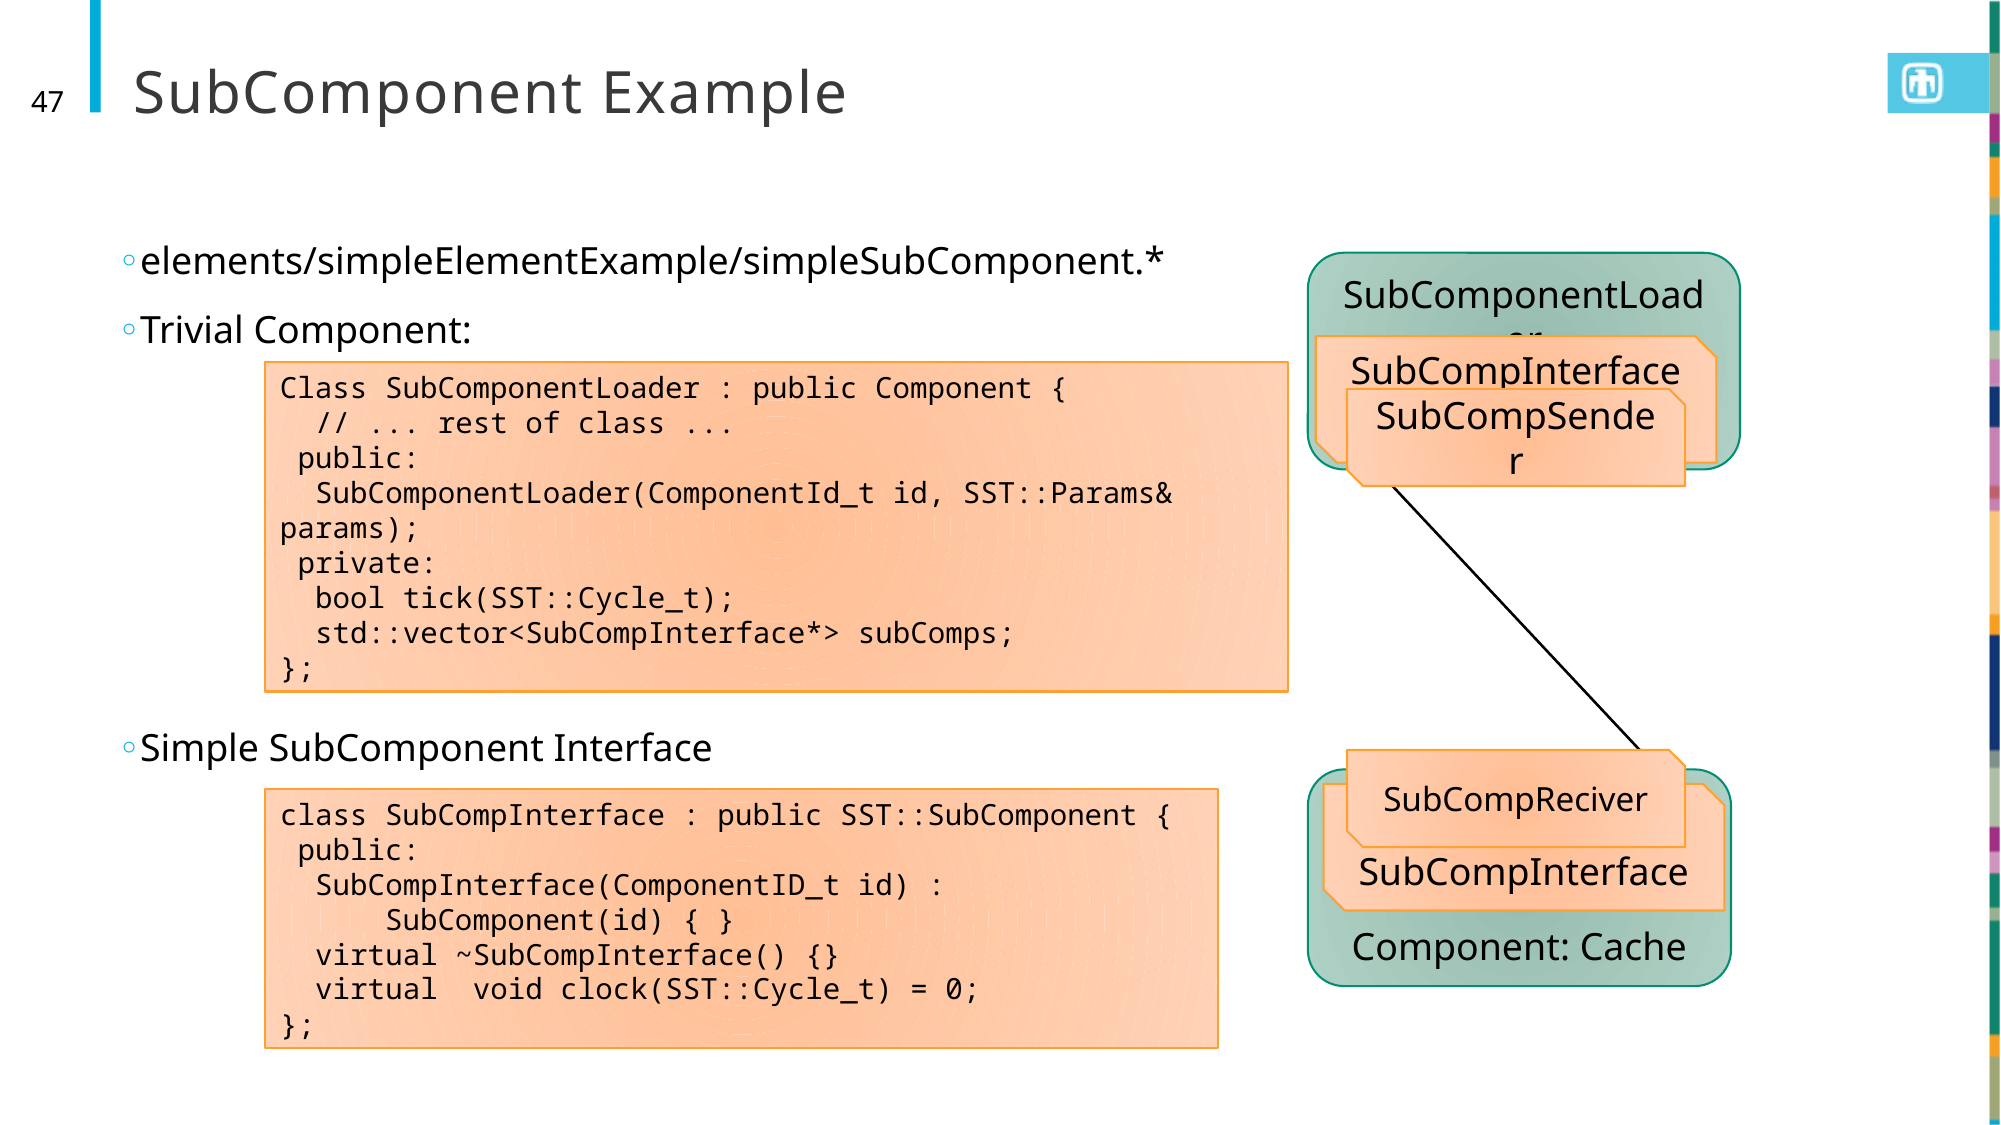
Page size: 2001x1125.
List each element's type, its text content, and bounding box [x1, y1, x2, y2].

text_box Component: Cache [1306, 768, 1733, 988]
text_box SubCompReciver [1345, 748, 1687, 849]
text_box SubCompSender [1345, 387, 1687, 488]
text_box class SubCompInterface : public SST::SubComponent { public: SubCompInterface(ComponentID_t id) : SubComponent(id) { } virtual ~SubCompInterface() {} virtual void clock(SST::Cycle_t) = 0; }; [264, 788, 1219, 1049]
list elements/simpleElementExample/simpleSubComponent.* Trivial Component: Simple SubComponent Interface [118, 234, 1889, 1000]
text_box Class SubComponentLoader : public Component { // ... rest of class ... public: SubComponentLoader(ComponentId_t id, SST::Params& params); private: bool tick(SST::Cycle_t); std::vector<SubCompInterface*> subComps; }; [264, 361, 1289, 693]
title SubComponent Example [118, 39, 1769, 133]
slide_number 47 [10, 73, 80, 133]
picture [1990, 1, 1999, 215]
text_box SubCompInterface [1314, 335, 1718, 464]
picture [1990, 330, 1999, 1120]
picture [1901, 62, 1944, 104]
text_box SubCompInterface [1322, 782, 1726, 912]
text_box SubComponentLoader [1306, 251, 1742, 471]
